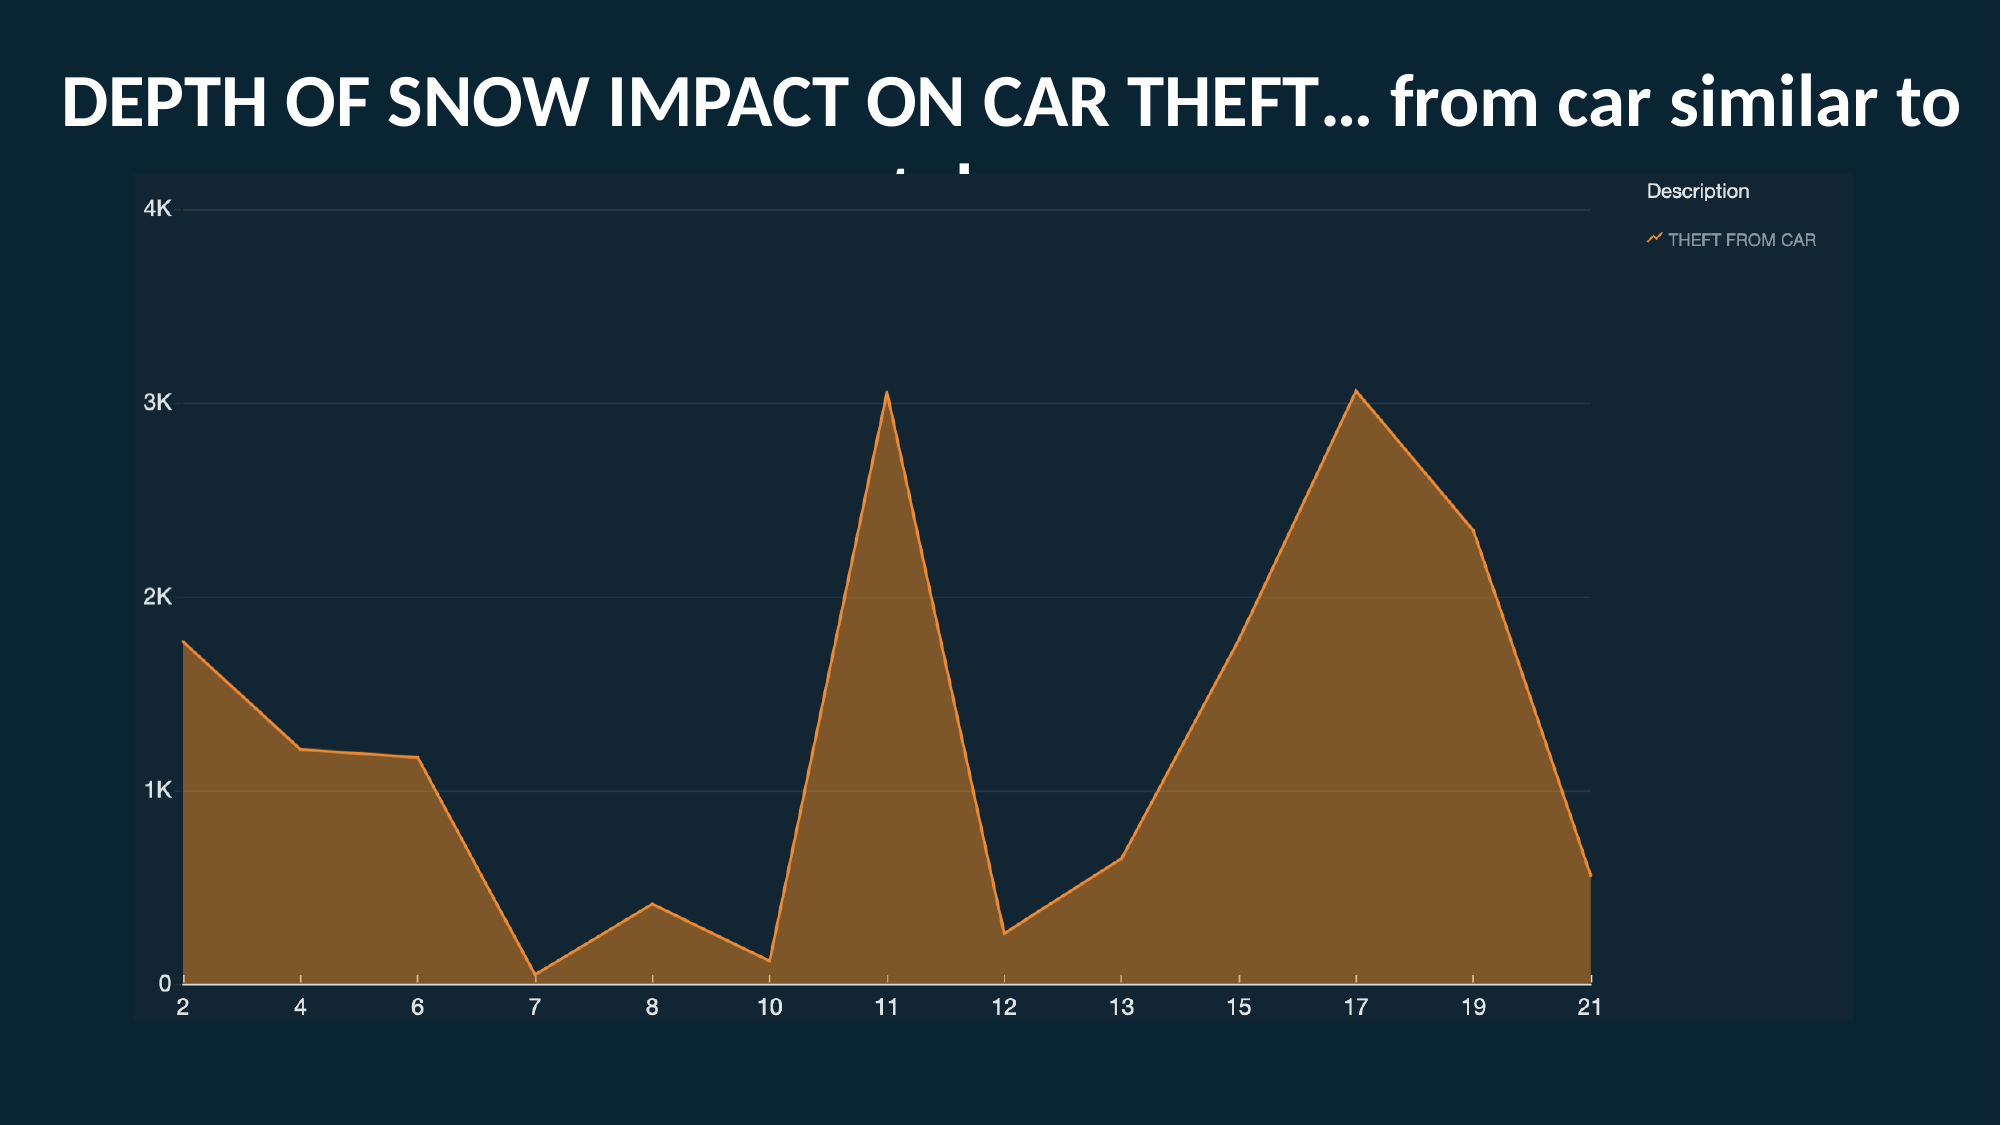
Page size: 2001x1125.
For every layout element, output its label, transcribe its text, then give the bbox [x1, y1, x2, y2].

picture [133, 173, 1854, 1022]
text_box DEPTH OF SNOW IMPACT ON CAR THEFT… from car similar to stolen car [0, 43, 2000, 329]
